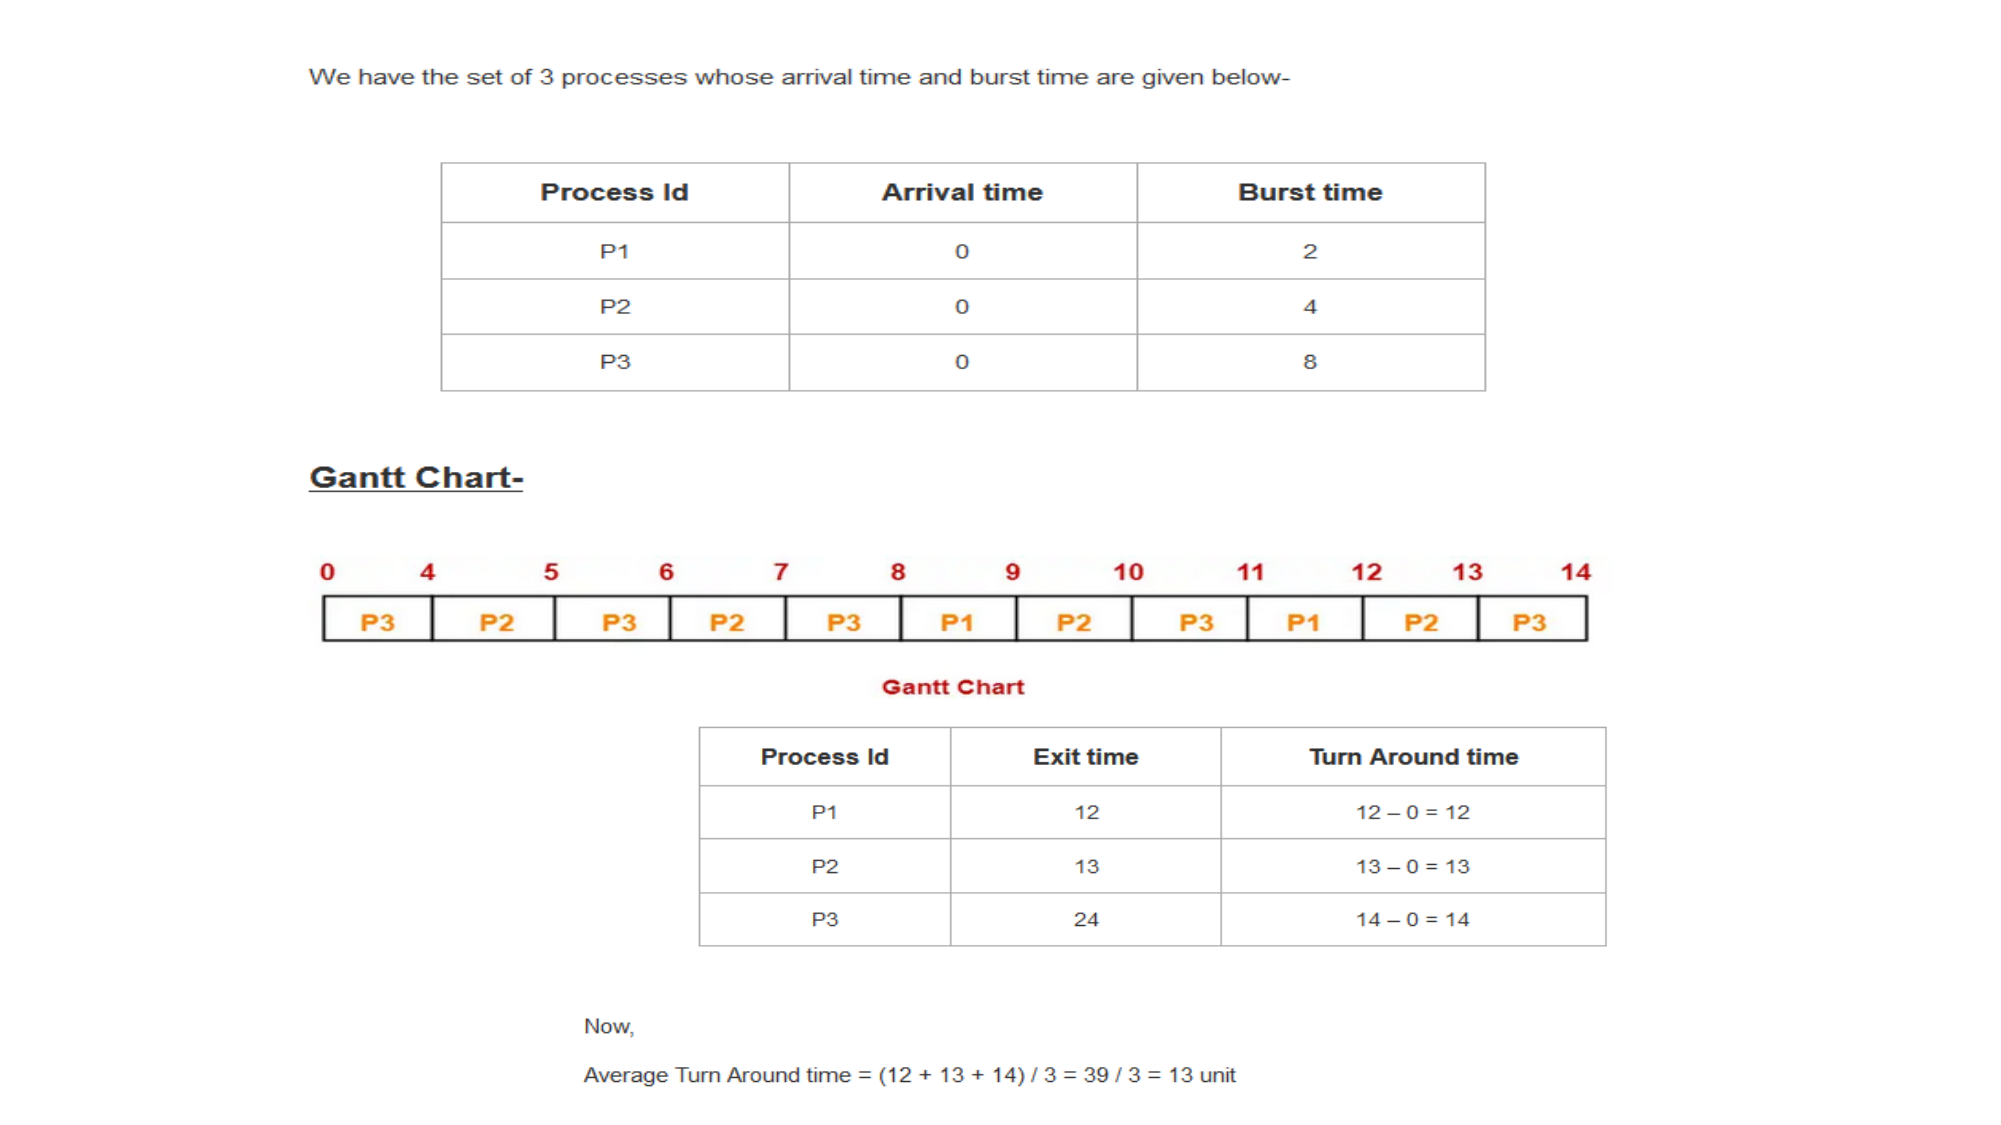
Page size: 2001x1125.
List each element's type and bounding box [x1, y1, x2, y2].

picture [299, 61, 1651, 1101]
